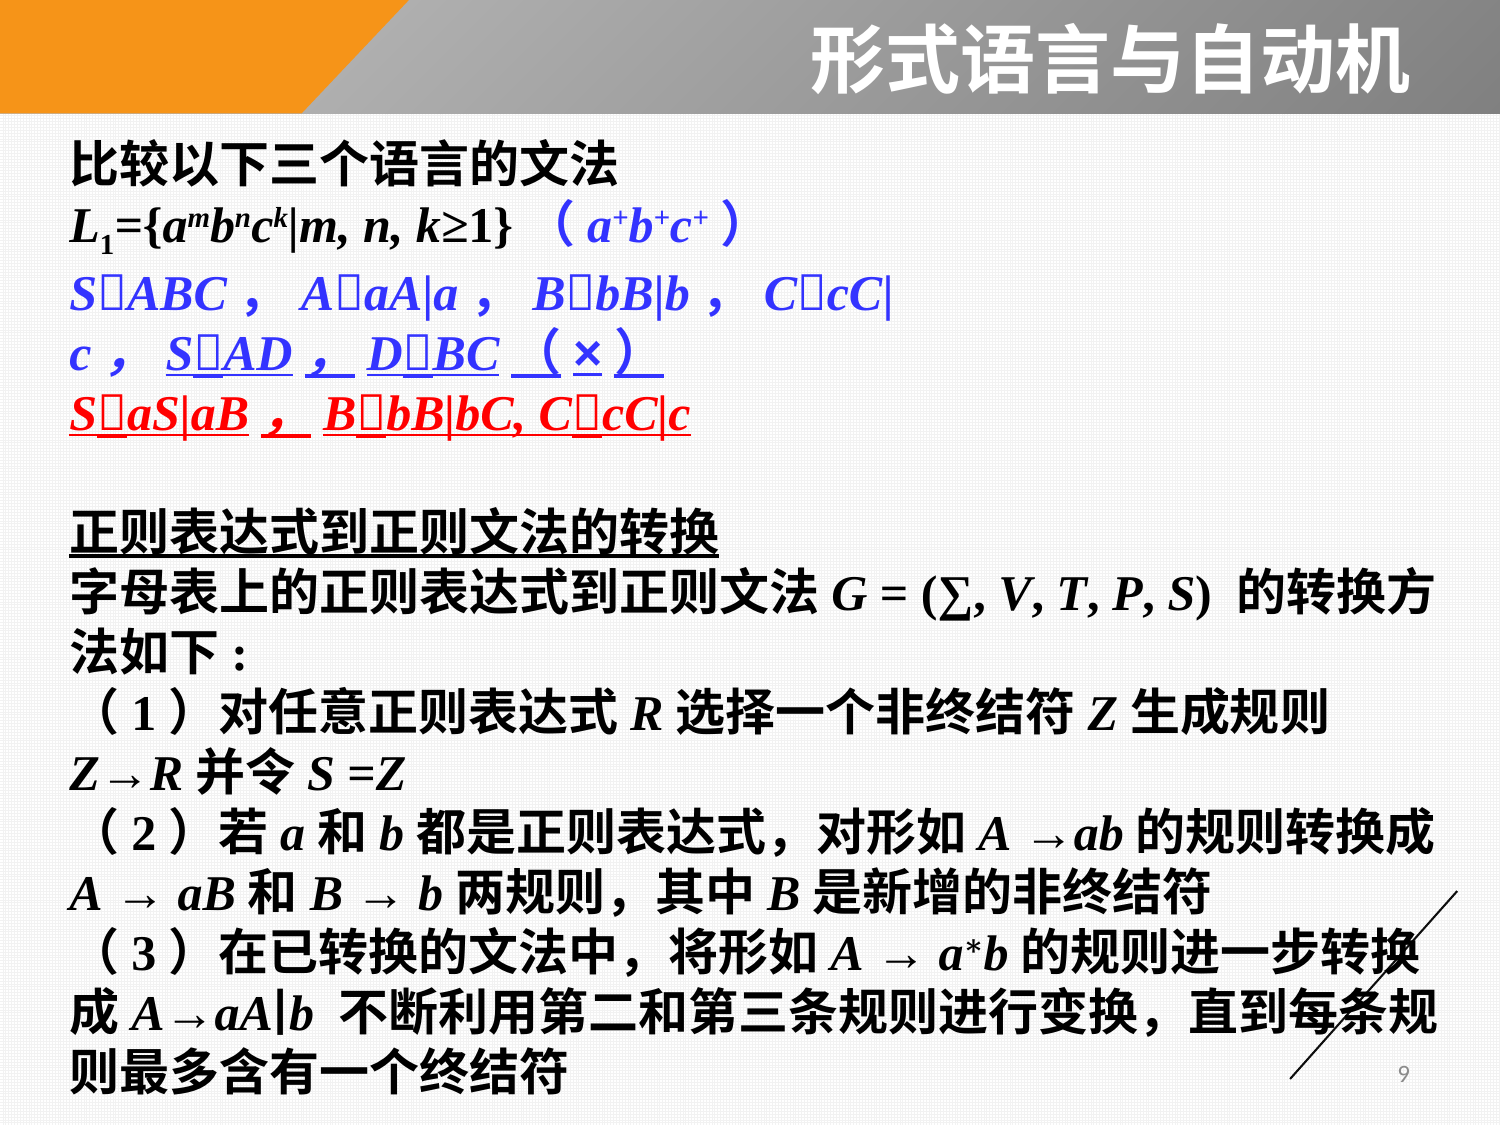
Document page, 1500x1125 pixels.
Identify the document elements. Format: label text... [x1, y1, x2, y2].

text_box 比较以下三个语言的文法 L1={ambnck|m, n, k≥1}（a+b+c+） SABC，AaA|a，BbB|b，CcC|c，SAD，DBC（×） SaS|aB，BbB|bC, CcC|c 正则表达式到正则文法的转换 字母表上的正则表达式到正则文法G = (∑, V, T, P, S) 的转换方法如下: （1）对任意正则表达式R选择一个非终结符Z生成规则Z→R并令S =Z （2）若a和b都是正则表达式，对形如A →ab的规则转换成A → aB和B → b两规则，其中B是新增的非终结符 （3）在已转换的文法中，将形如A → a∗b的规则进一步转换成A→aA∣b 不断利用第二和第三条规则进行变换，直到每条规则最多含有一个终结符 [54, 124, 1463, 1108]
title 形式语言与自动机 [74, 0, 1426, 124]
